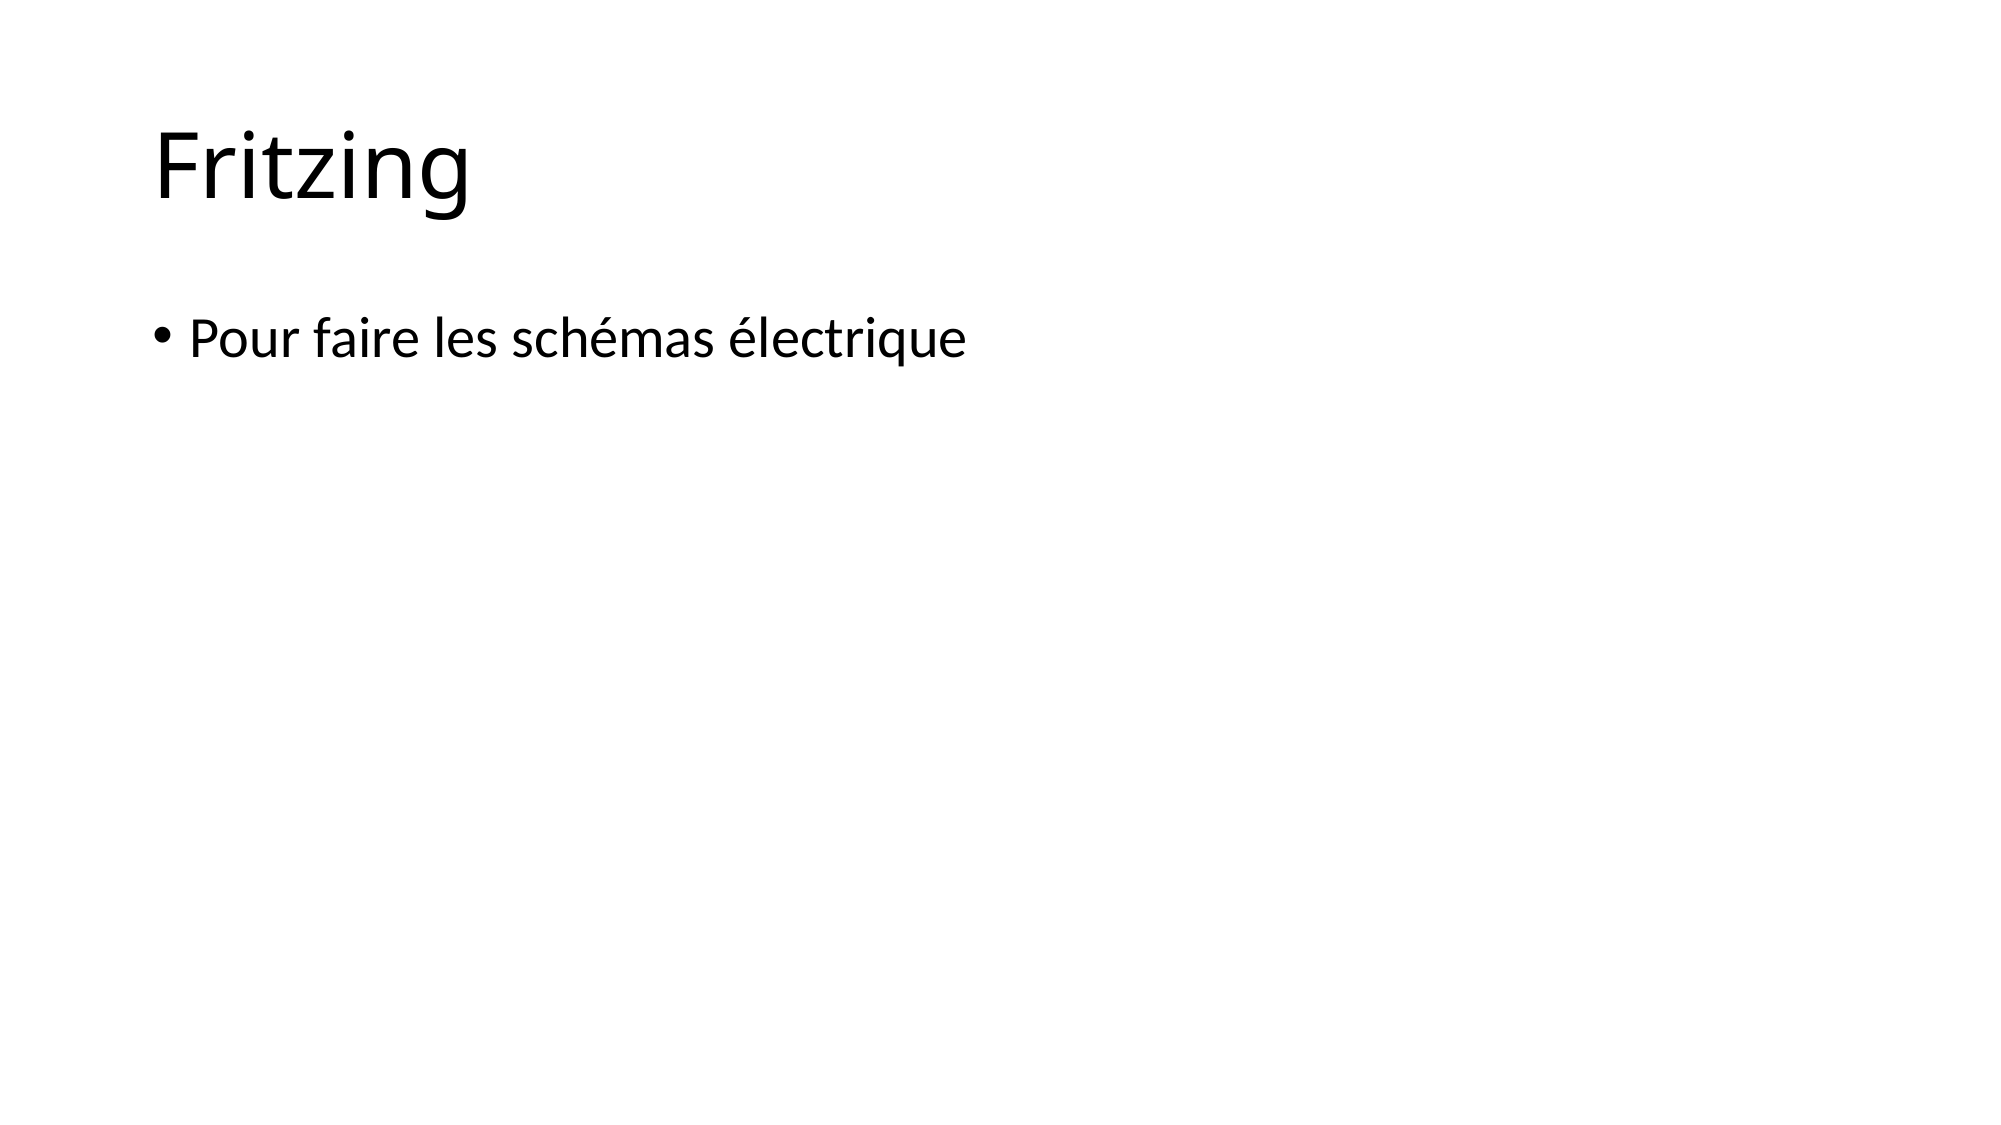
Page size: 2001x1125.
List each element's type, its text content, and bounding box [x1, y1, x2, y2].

title Fritzing [137, 59, 1863, 278]
list Pour faire les schémas électrique [137, 299, 1863, 1014]
